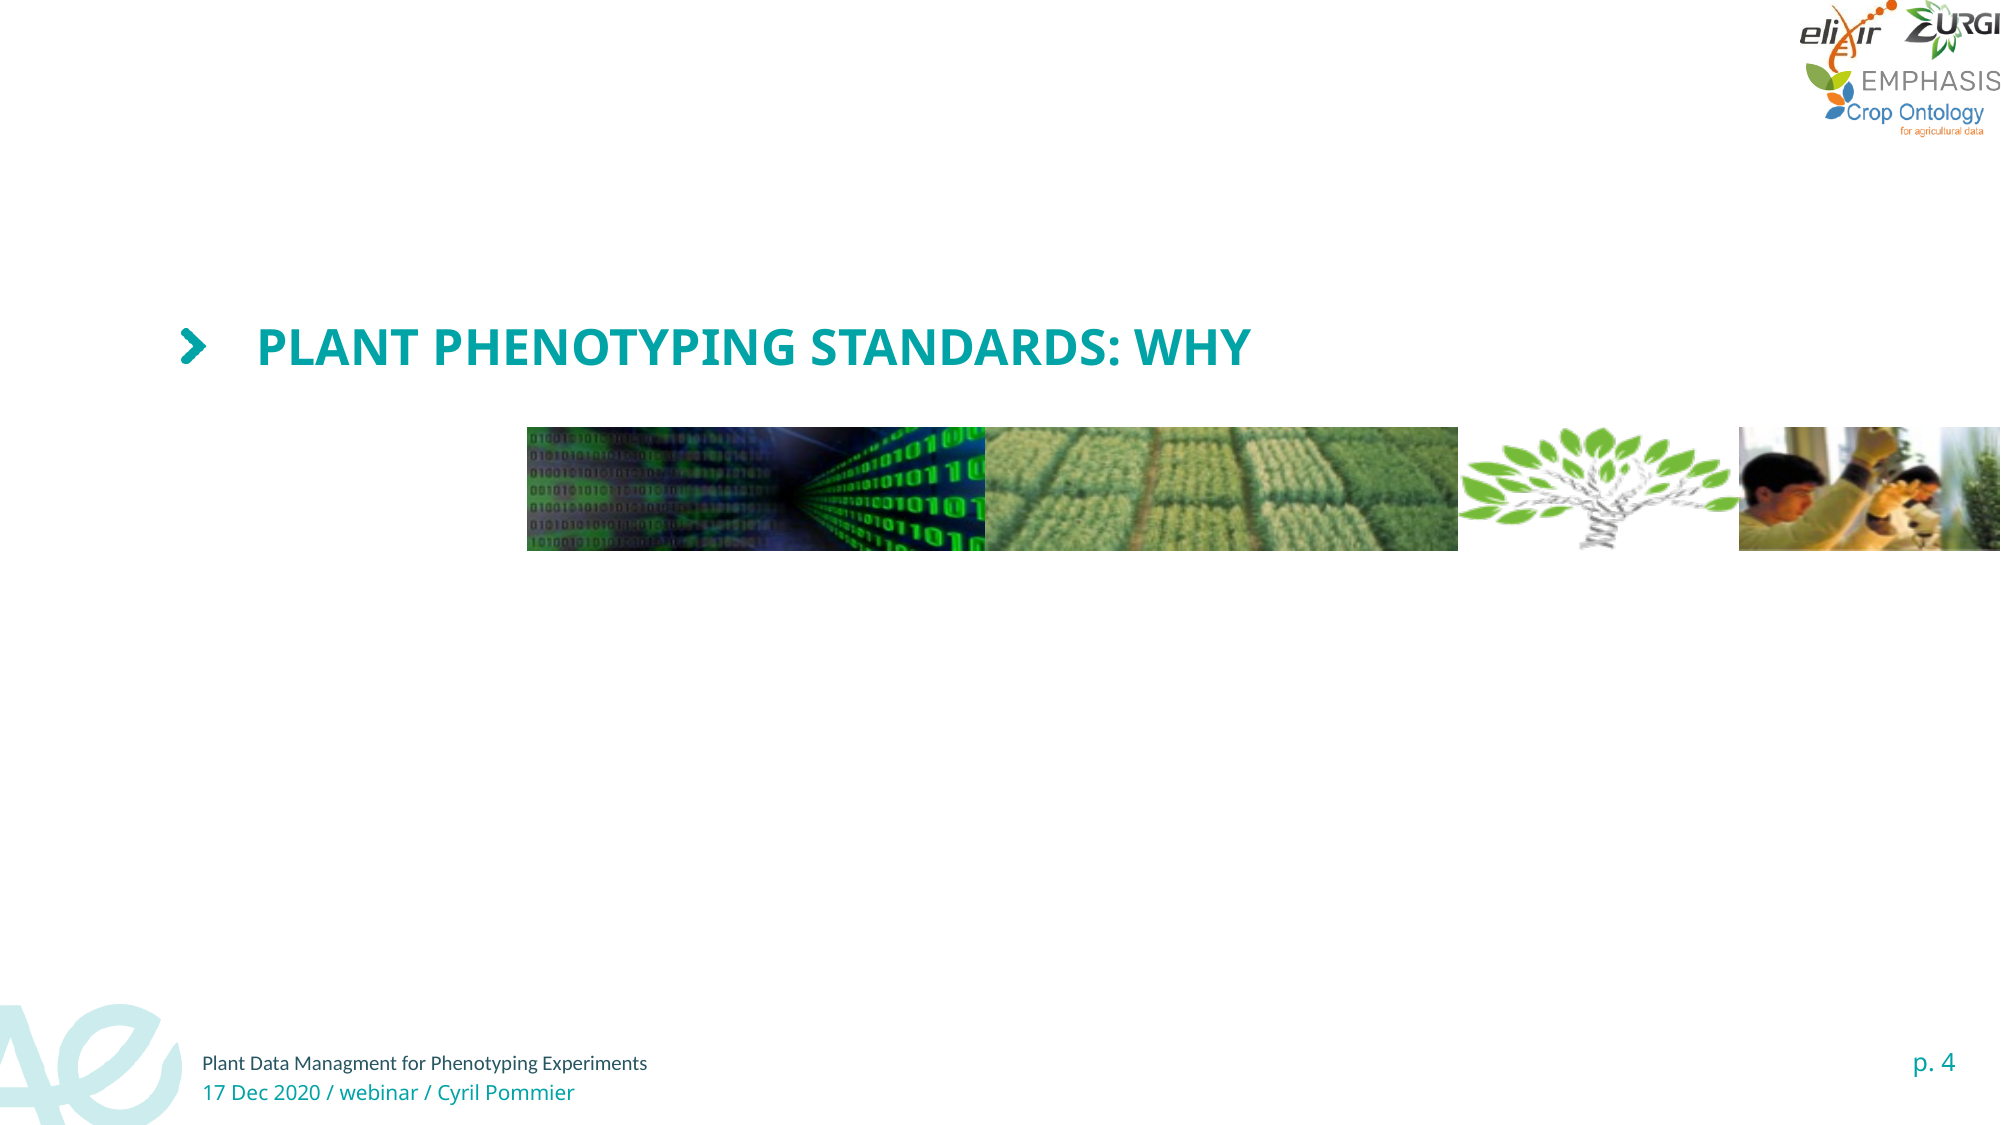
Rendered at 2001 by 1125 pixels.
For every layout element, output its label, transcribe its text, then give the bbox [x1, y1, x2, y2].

picture [181, 328, 207, 364]
title Plant Phenotyping standards: WHY [181, 314, 1881, 421]
picture [0, 996, 188, 1125]
picture [1800, 0, 2001, 138]
picture [1904, 0, 2000, 60]
picture [527, 427, 2000, 551]
slide_number 4 [1533, 1046, 2000, 1083]
